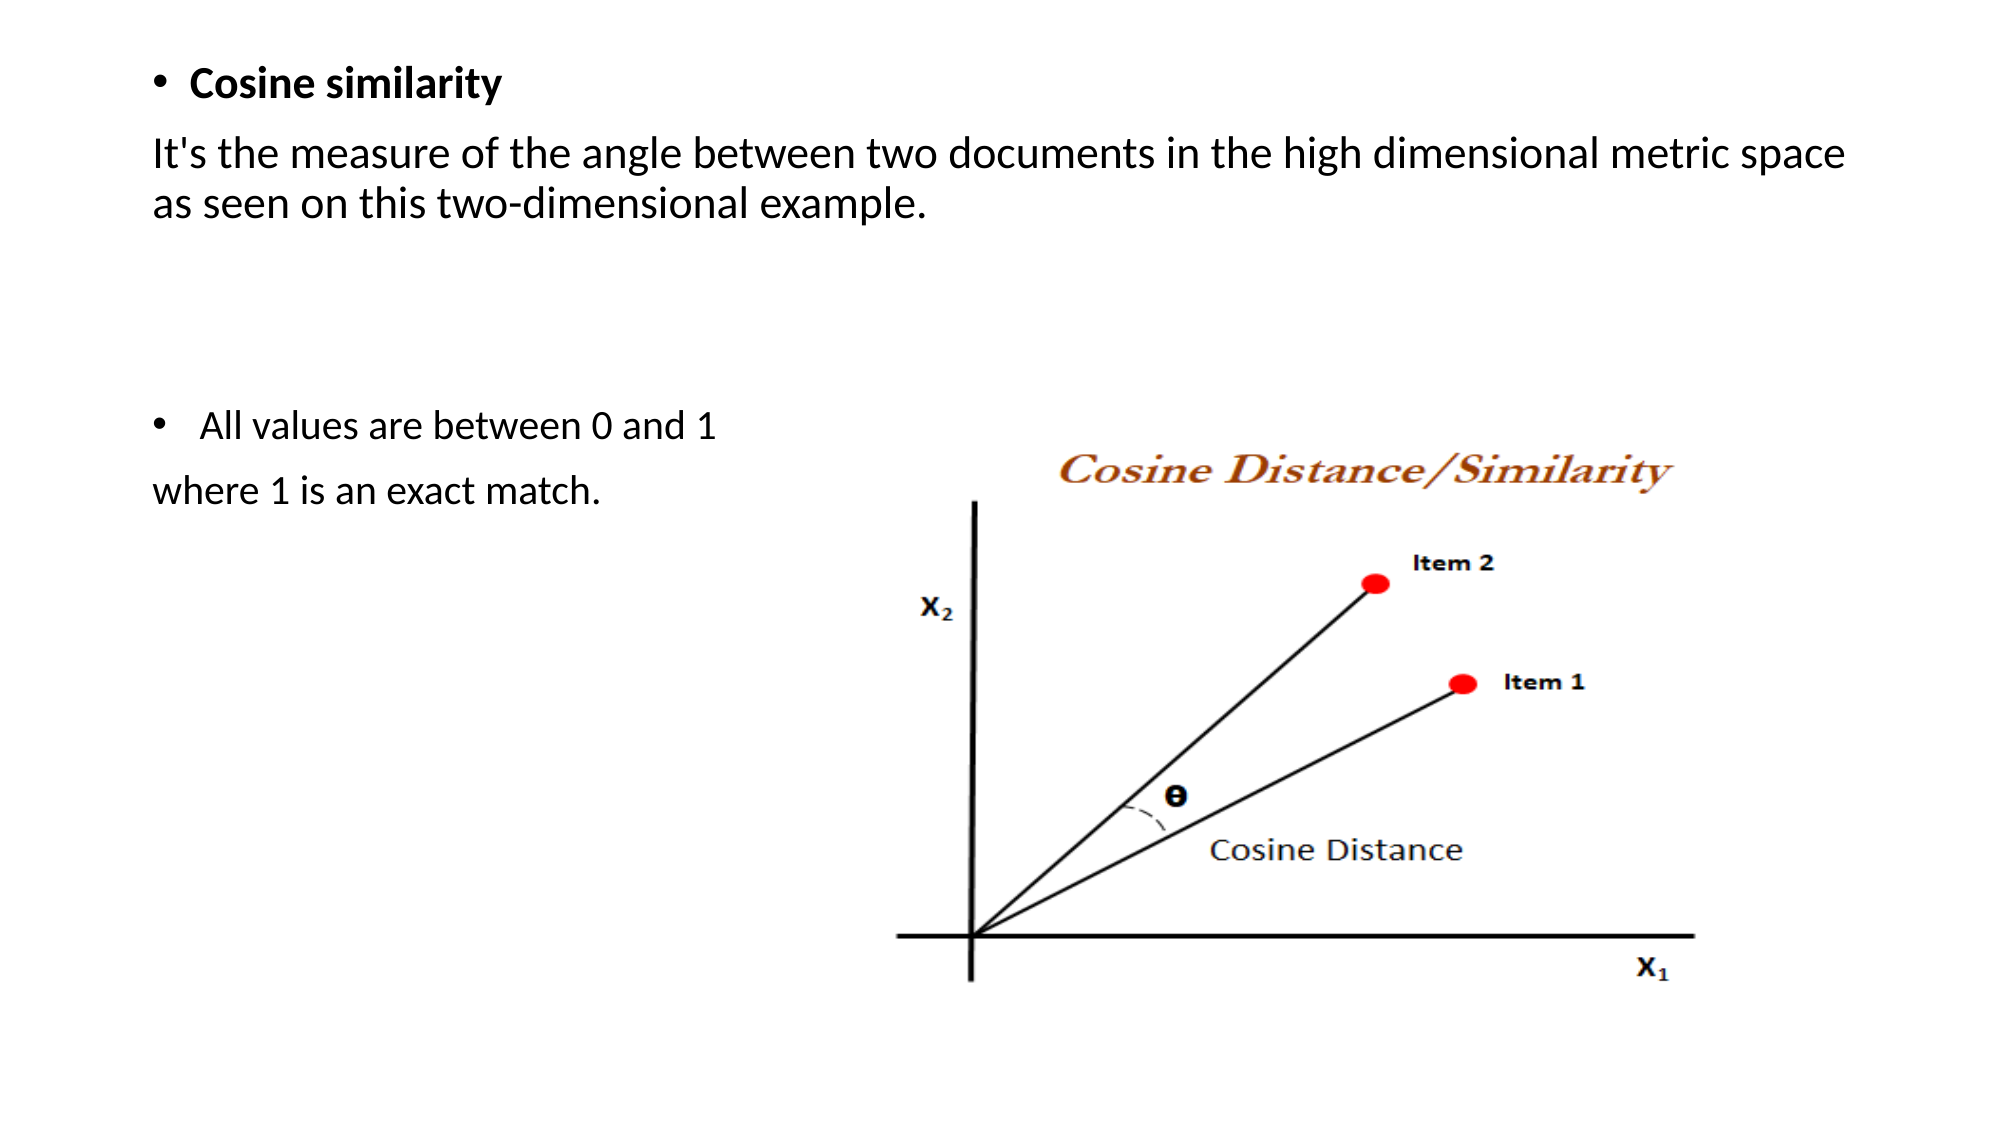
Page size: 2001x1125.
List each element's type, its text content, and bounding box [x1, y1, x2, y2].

list Cosine similarity It's the measure of the angle between two documents in the high dimensional metric space as seen on this two-dimensional example. All values are between 0 and 1 where 1 is an exact match. [137, 51, 1863, 1014]
picture [864, 425, 1791, 1014]
